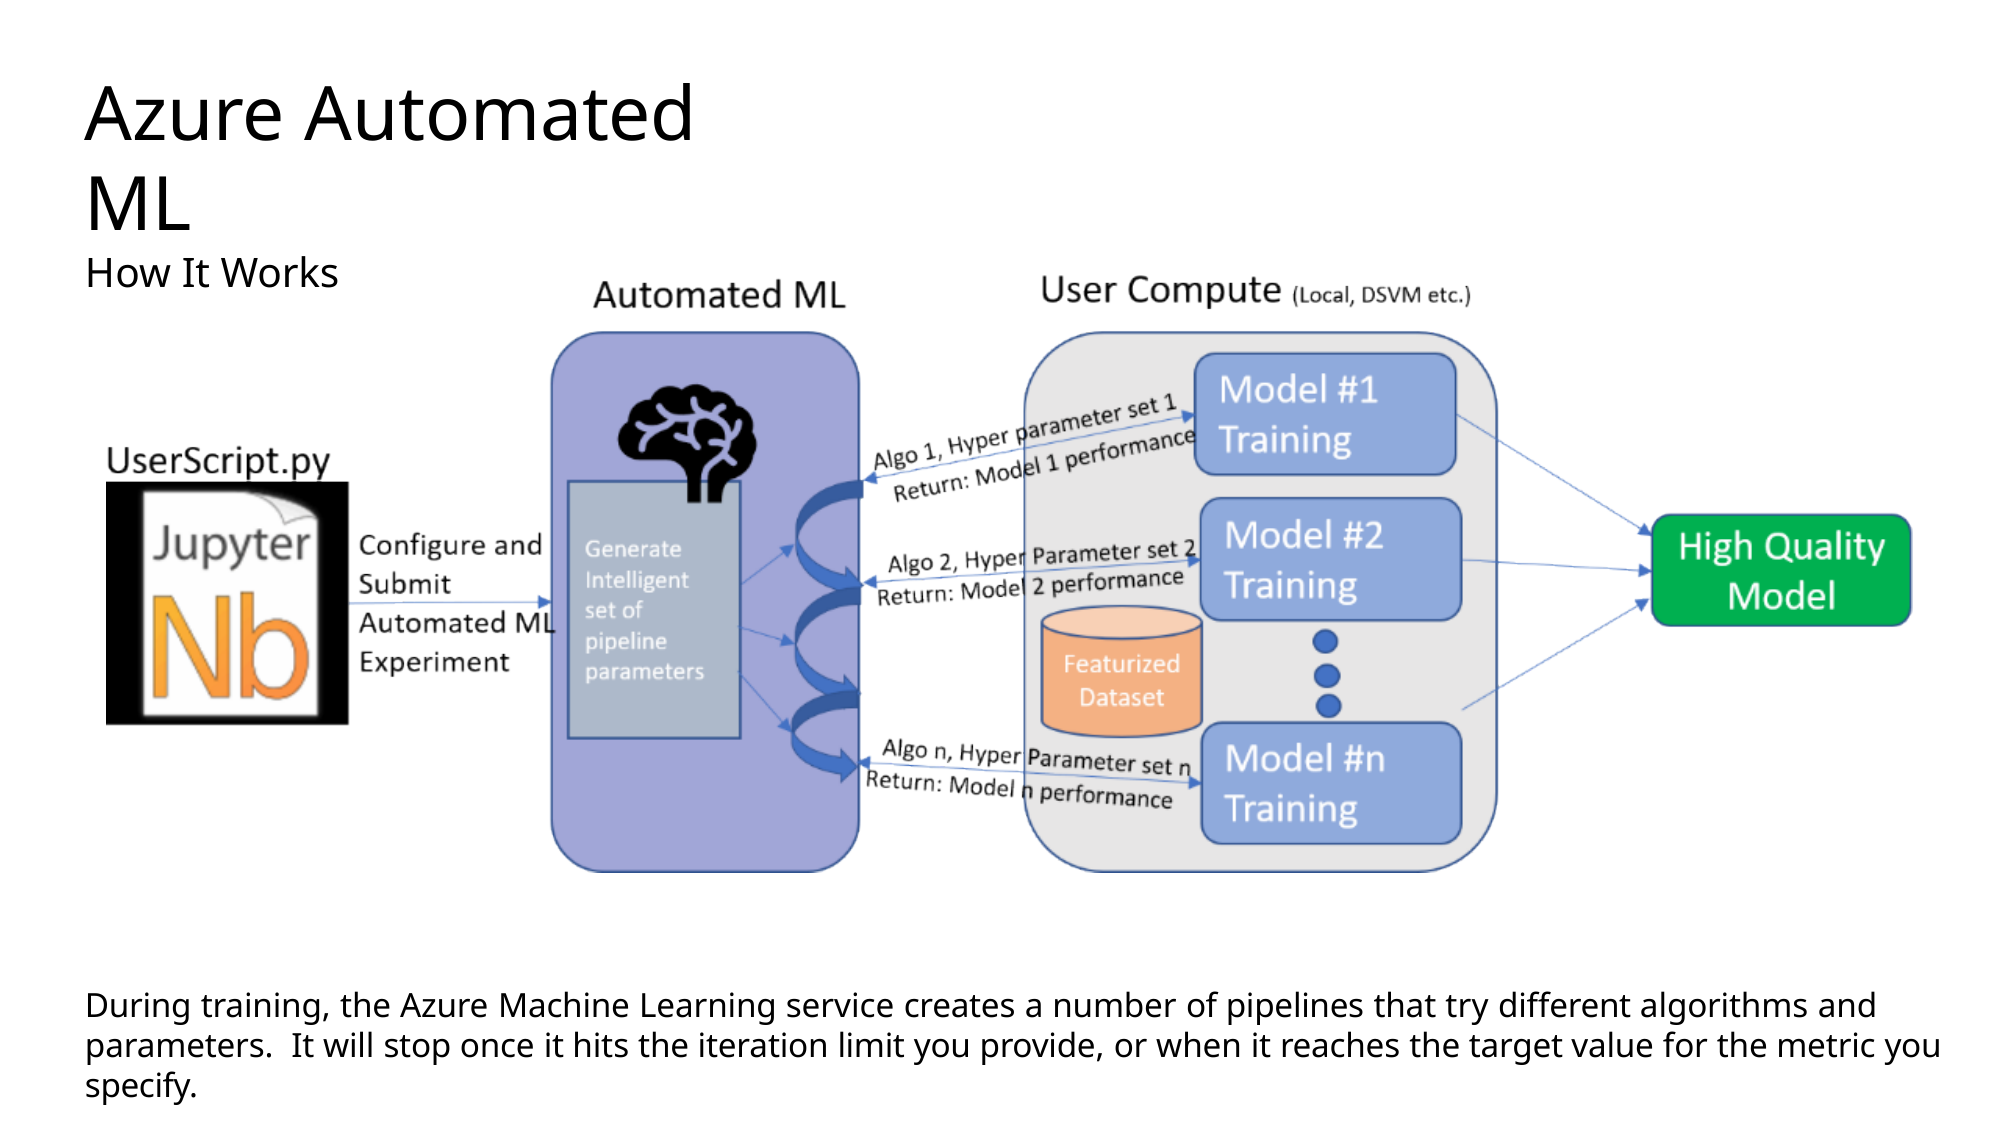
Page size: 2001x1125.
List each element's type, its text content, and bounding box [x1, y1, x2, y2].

picture [105, 275, 1913, 873]
title Azure Automated ML How It Works [82, 63, 813, 296]
text_box During training, the Azure Machine Learning service creates a number of pipelines that try different algorithms and parameters. It will stop once it hits the iteration limit you provide, or when it reaches the target value for the metric you specify. [82, 982, 1951, 1104]
